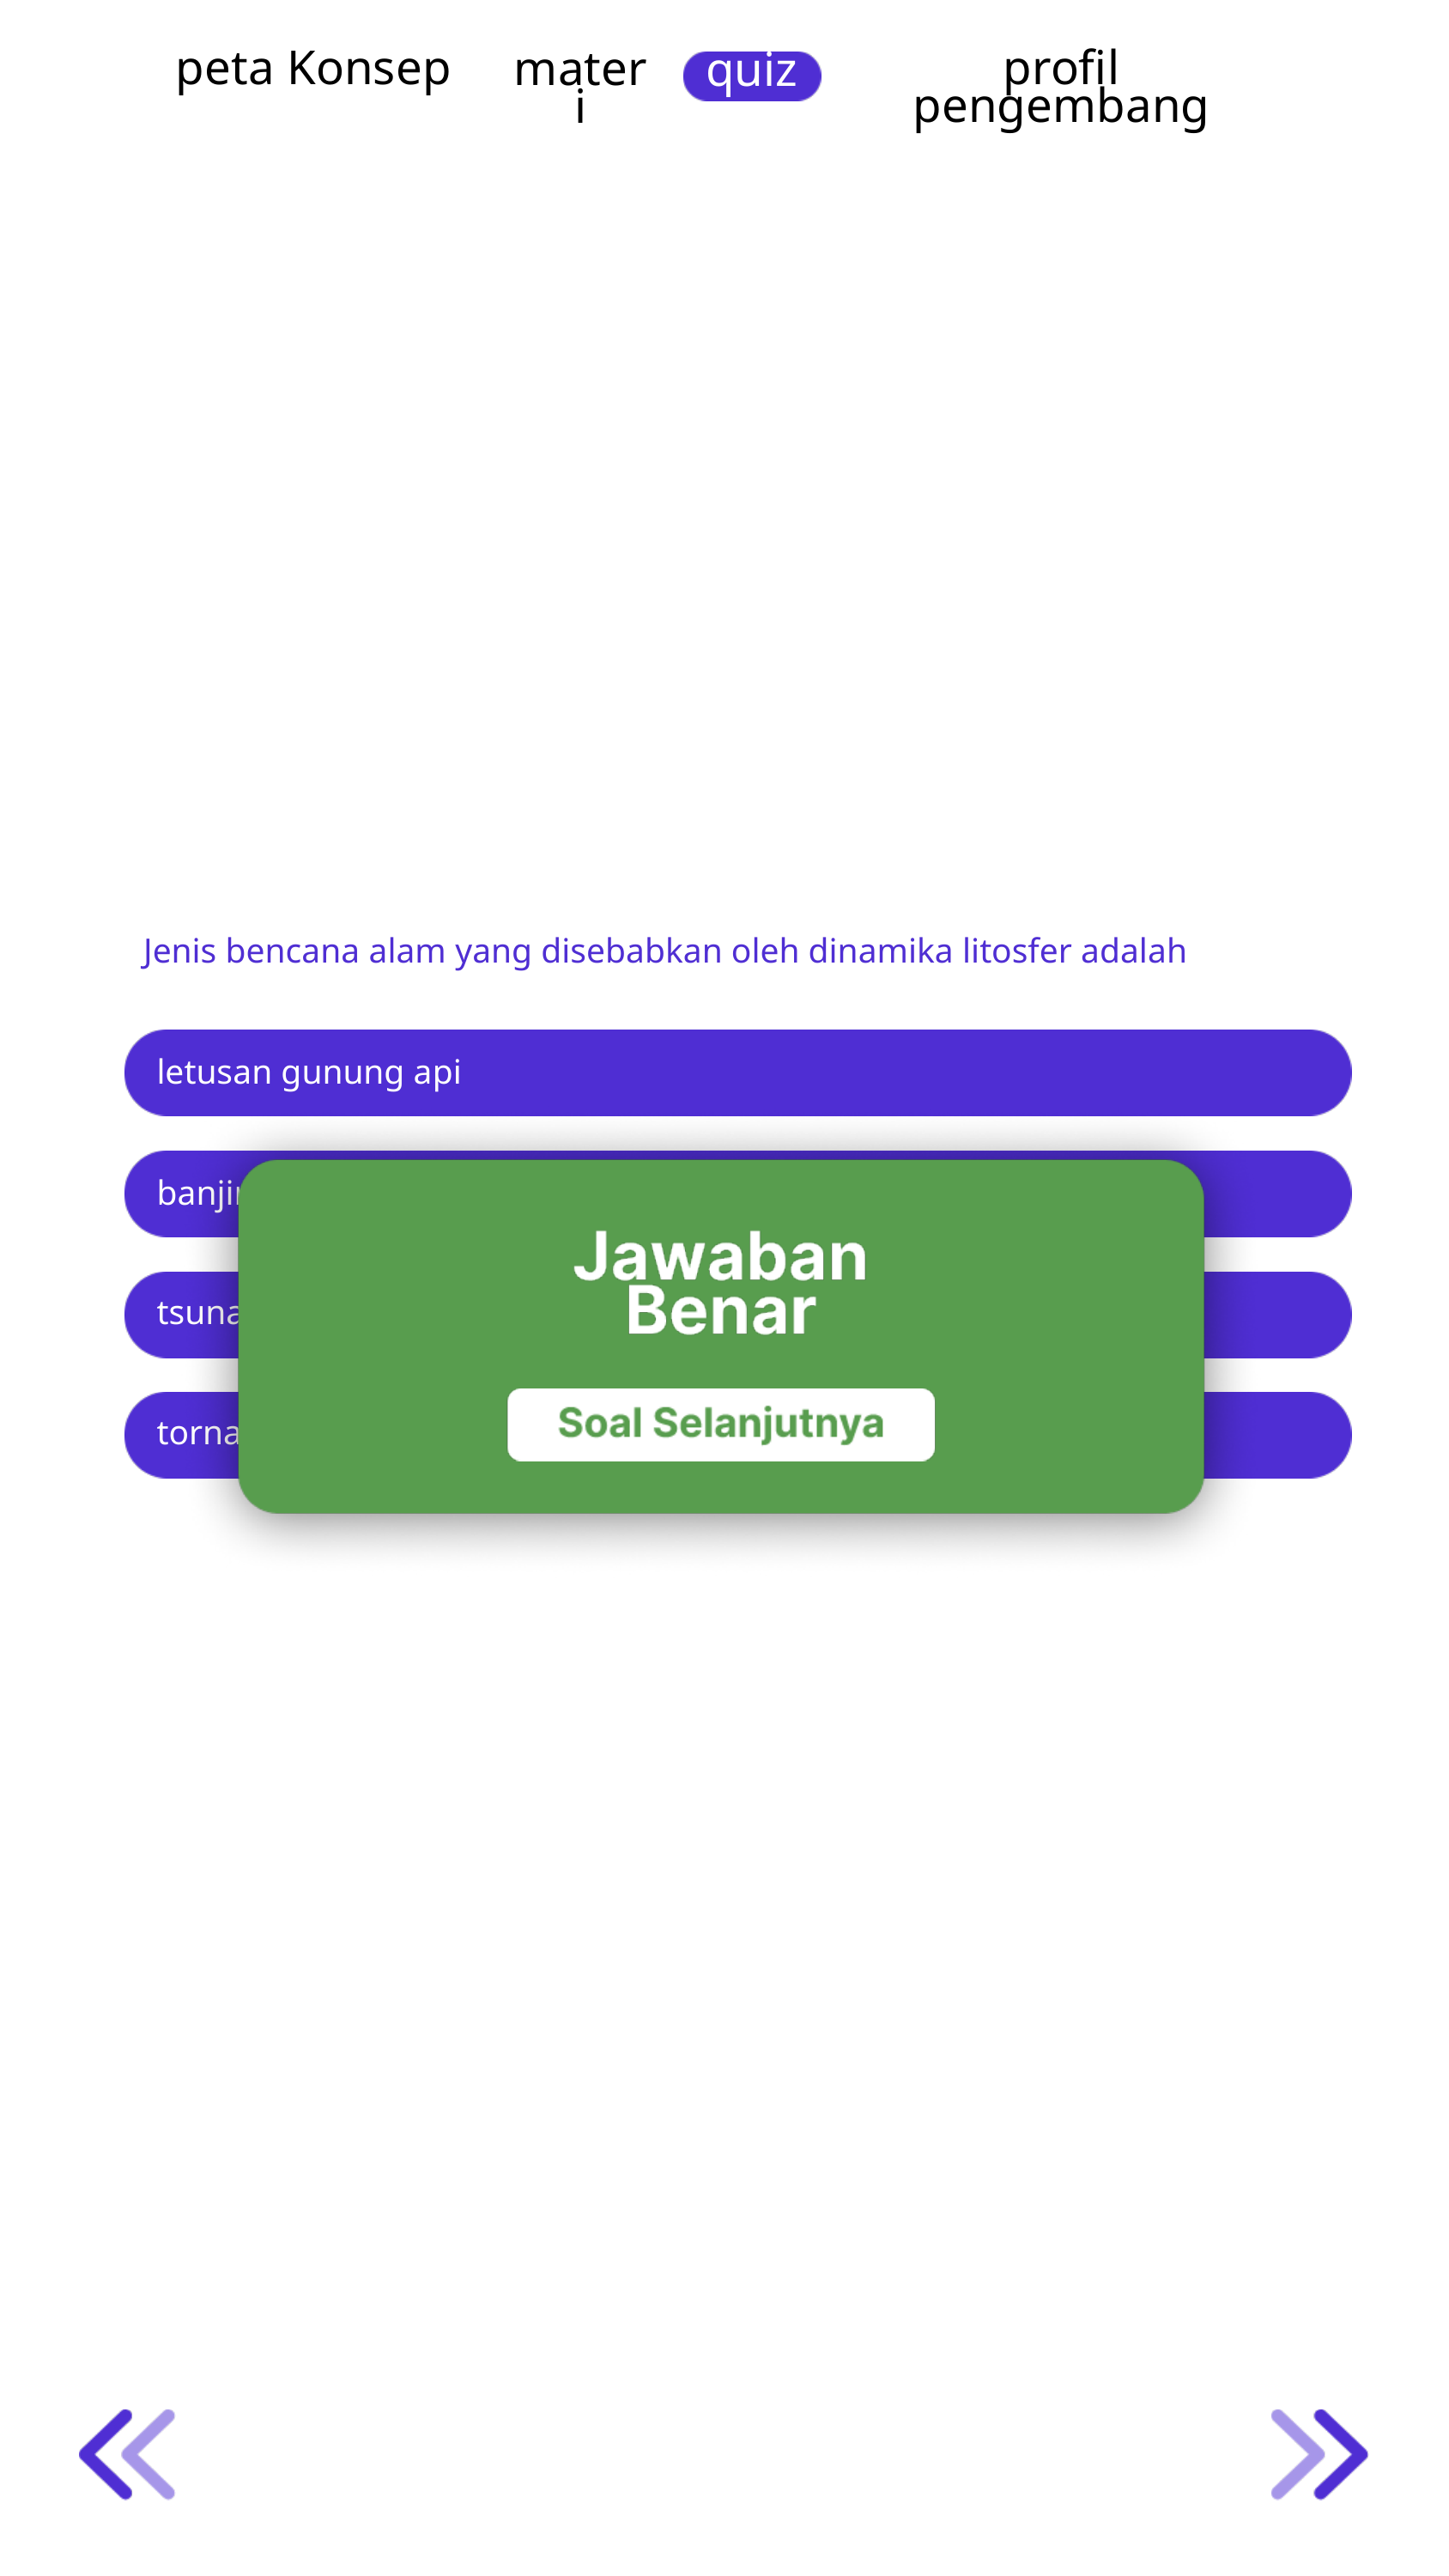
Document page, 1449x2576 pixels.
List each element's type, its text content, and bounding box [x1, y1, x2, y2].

picture [79, 2409, 177, 2500]
picture [124, 1392, 179, 1479]
text_box materi [508, 58, 653, 95]
picture [1271, 2409, 1369, 2500]
picture [124, 1030, 1352, 1116]
picture [124, 1272, 179, 1358]
picture [124, 1151, 179, 1237]
picture [1264, 1392, 1352, 1479]
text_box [179, 1107, 1264, 1578]
text_box peta Konsep [173, 56, 455, 94]
picture [1264, 1272, 1352, 1358]
picture [683, 52, 822, 101]
text_box Jenis bencana alam yang disebabkan oleh dinamika litosfer adalah [143, 936, 1304, 970]
picture [1264, 1151, 1352, 1237]
text_box profil pengembang [850, 56, 1273, 94]
